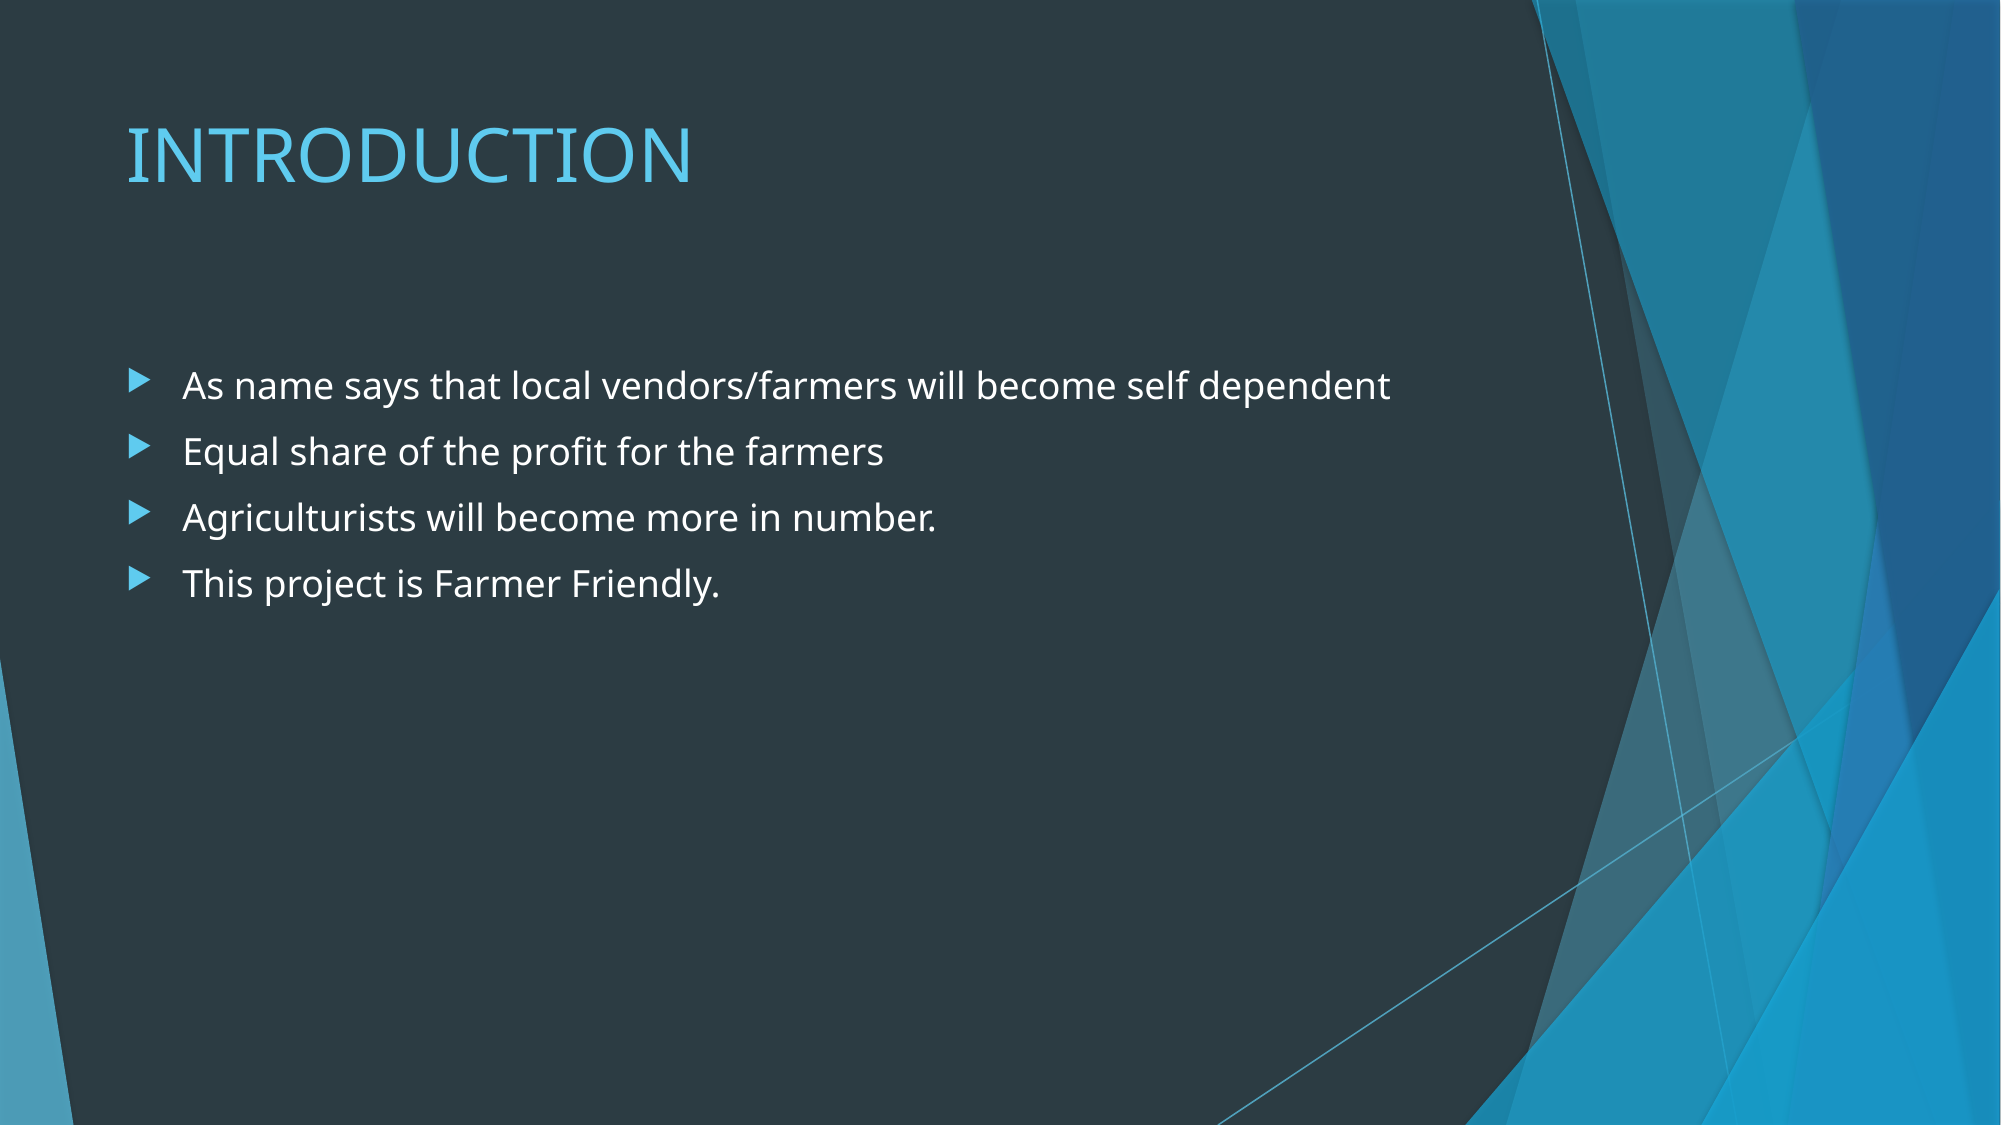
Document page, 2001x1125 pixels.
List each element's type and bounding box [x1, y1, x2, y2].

text_box [0, 0, 2000, 1125]
